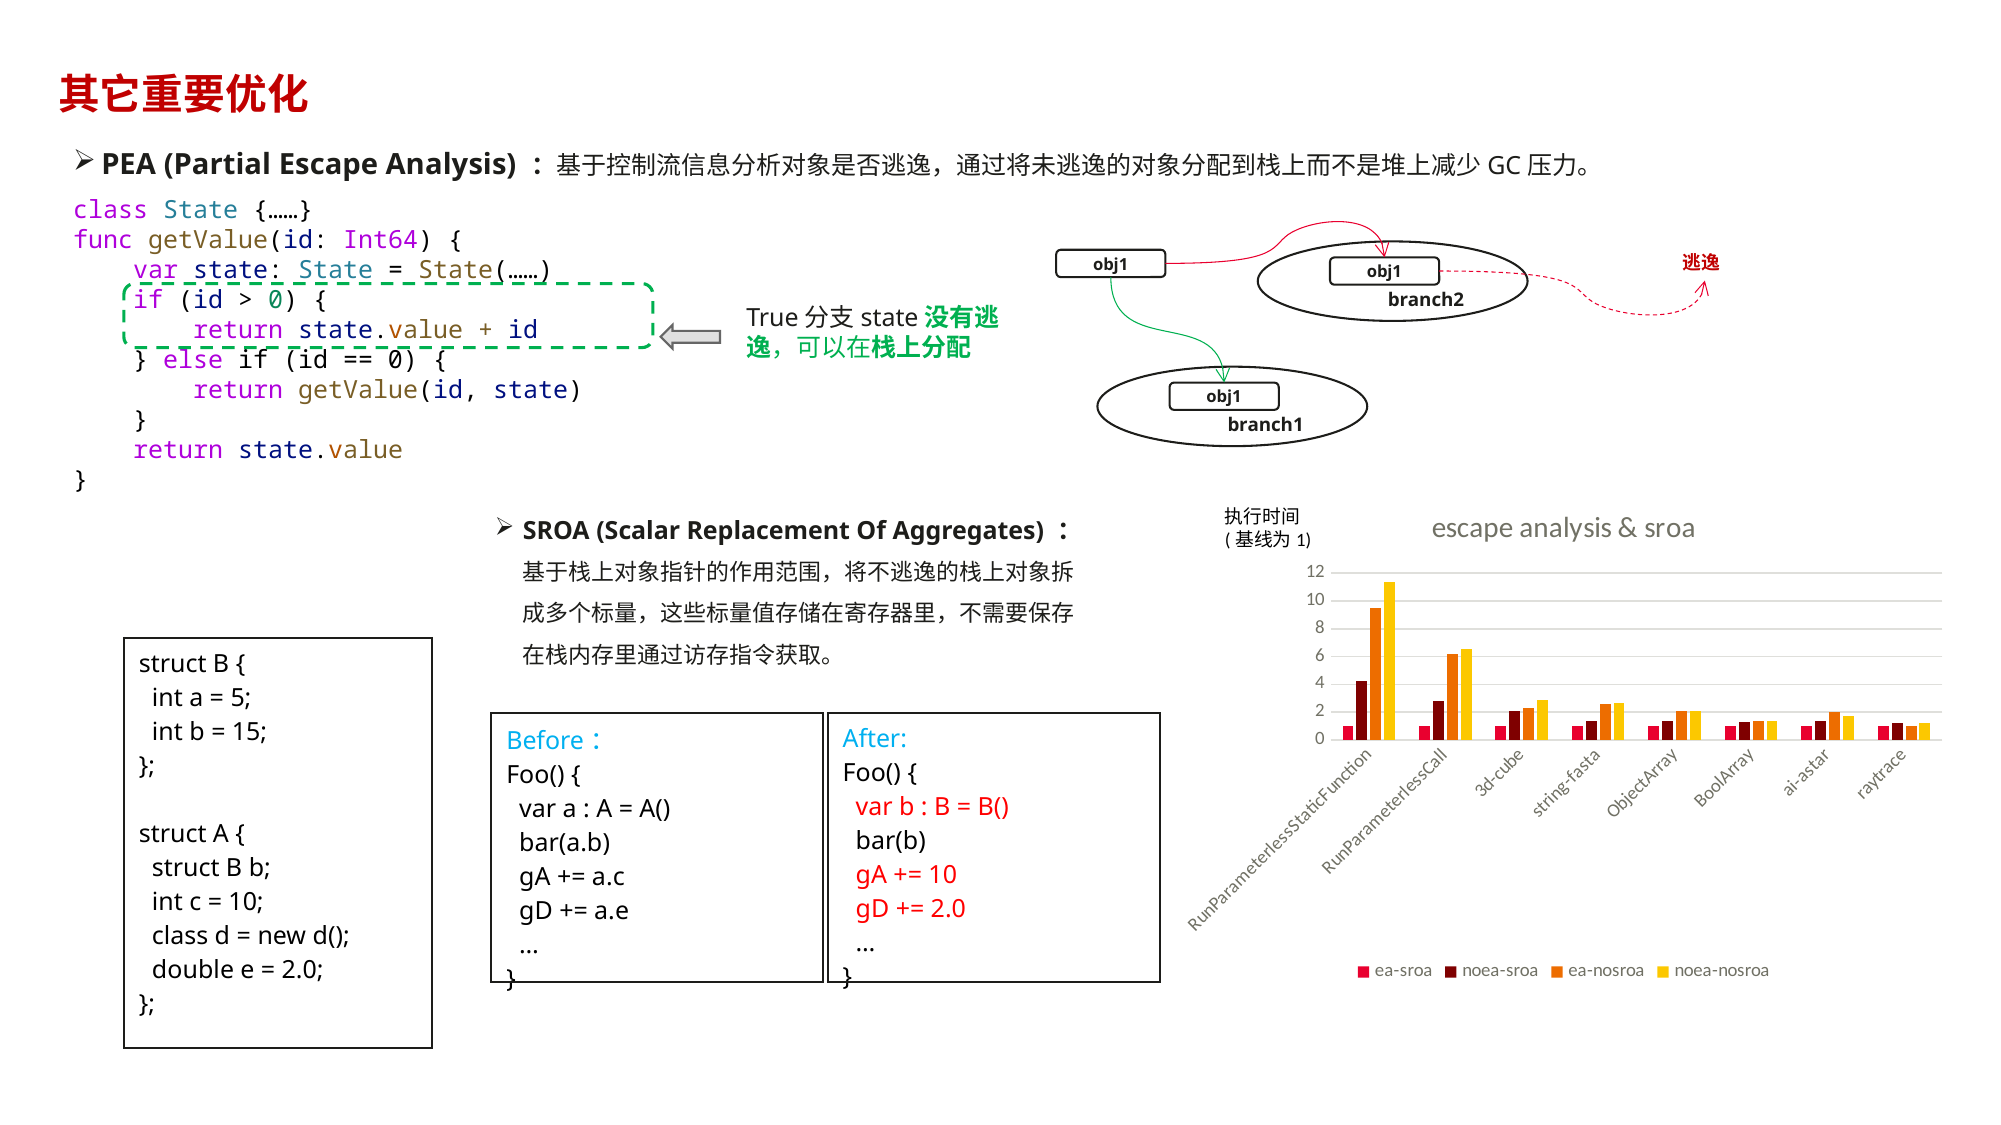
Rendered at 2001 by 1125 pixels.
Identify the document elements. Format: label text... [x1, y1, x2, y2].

text_box SROA (Scalar Replacement Of Aggregates) ：基于栈上对象指针的作用范围，将不逃逸的栈上对象拆成多个标量，这些标量值存储在寄存器里，不需要保存在栈内存里通过访存指令获取。 [479, 491, 1103, 676]
text_box branch2 [1373, 282, 1562, 318]
text_box [1097, 387, 1286, 447]
table_header After: Foo() { var b : B = B() bar(b) gA += 10 gD += 2.0 … } [829, 714, 1159, 981]
chart [1169, 488, 1959, 988]
text_box [1386, 241, 1523, 270]
text_box obj1 [1056, 249, 1166, 278]
text_box True分支state没有逃逸，可以在栈上分配 [731, 293, 1058, 369]
table_header struct B { int a = 5; int b = 15; }; struct A { struct B b; int c = 10; class d = new d(); double e = 2.0; }; [125, 639, 431, 1047]
text_box [1285, 241, 1383, 257]
text_box [1257, 264, 1444, 321]
text_box [123, 283, 653, 348]
text_box class State {……} func getValue(id: Int64) { var state: State = State(……) if (id > 0) { return state.value + id } else if (id == 0) { return getValue(id, state) } return state.value } [58, 186, 773, 501]
table_header Before： Foo() { var a : A = A() bar(a.b) gA += a.c gD += a.e … } [492, 714, 822, 981]
text_box obj1 [1169, 382, 1279, 410]
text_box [1439, 270, 1705, 282]
text_box [1382, 241, 1388, 251]
text_box [1223, 366, 1368, 405]
text_box obj1 [1329, 257, 1440, 285]
text_box PEA (Partial Escape Analysis) ：基于控制流信息分析对象是否逃逸，通过将未逃逸的对象分配到栈上而不是堆上减少GC压力。 [58, 120, 1644, 503]
text_box 其它重要优化 [58, 46, 1644, 120]
text_box branch1 [1212, 405, 1402, 443]
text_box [1165, 257, 1385, 264]
text_box 逃逸 [1646, 243, 1764, 281]
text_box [1114, 273, 1221, 387]
text_box [660, 324, 721, 349]
